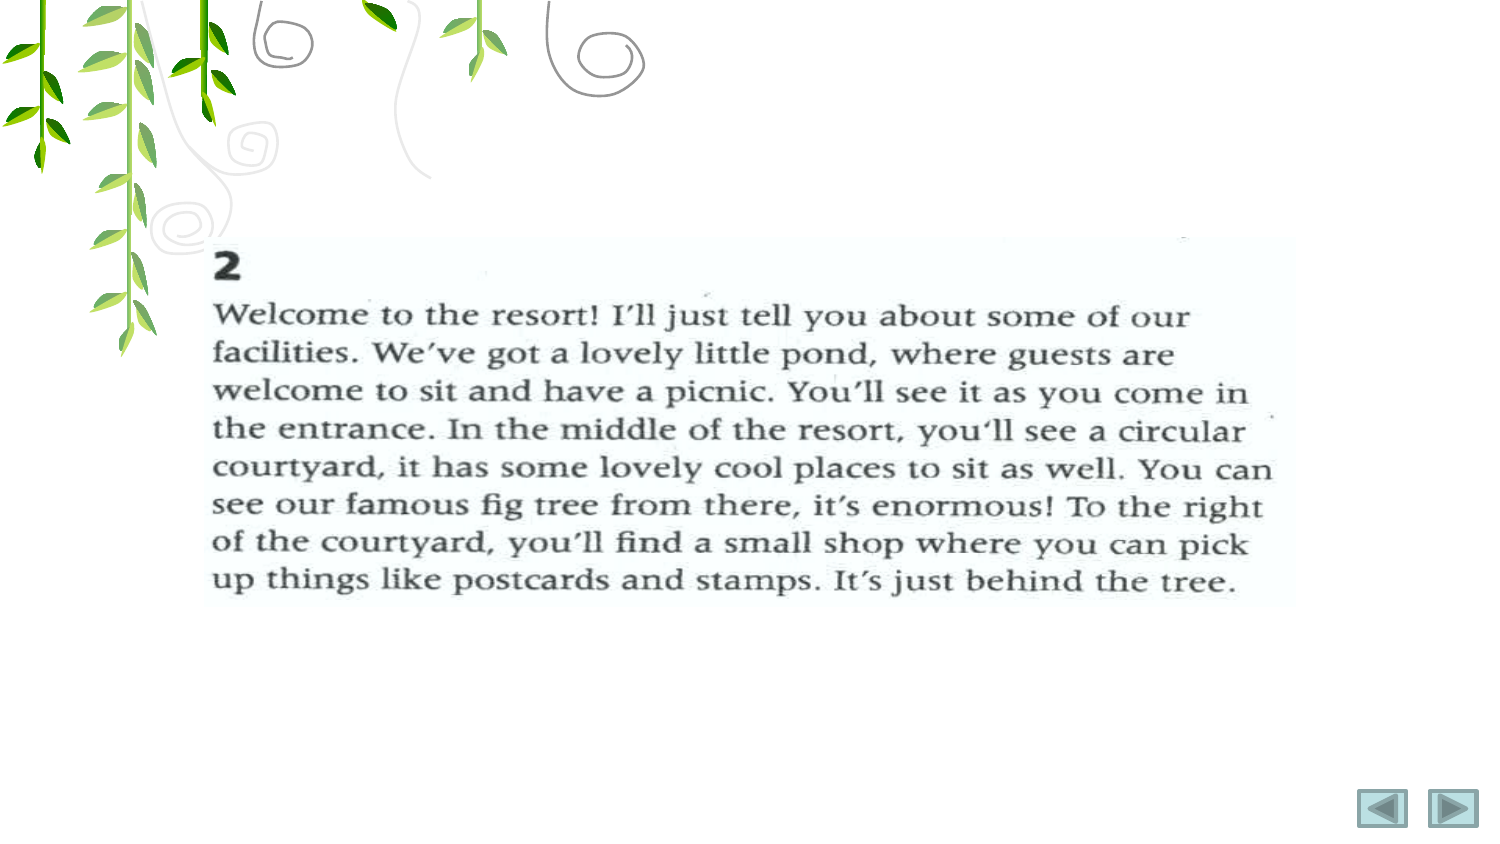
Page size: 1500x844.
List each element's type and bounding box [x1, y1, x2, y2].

picture [204, 237, 1296, 607]
text_box [1357, 789, 1408, 828]
text_box [1428, 789, 1479, 828]
